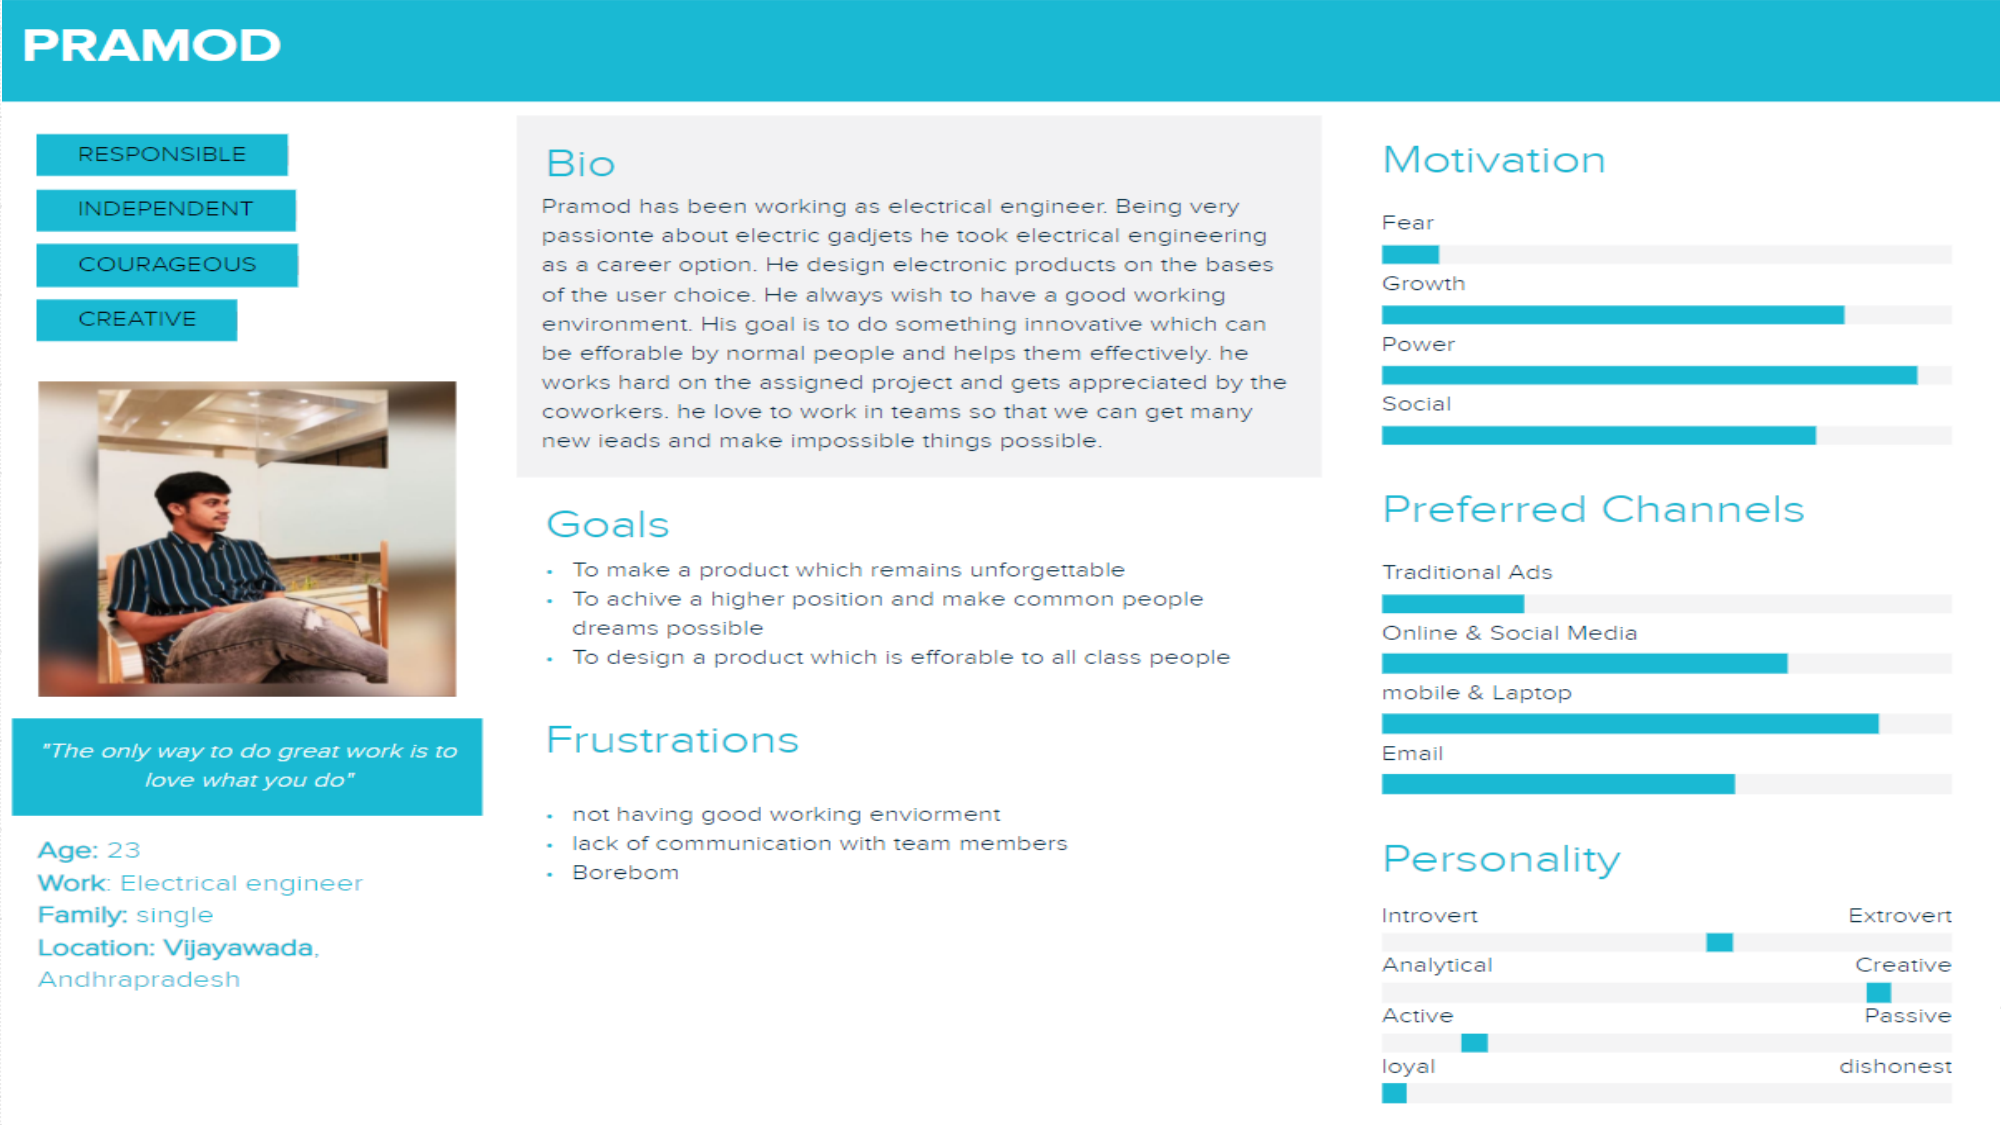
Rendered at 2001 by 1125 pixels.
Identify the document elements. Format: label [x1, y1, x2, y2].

list [2, 0, 2000, 1125]
